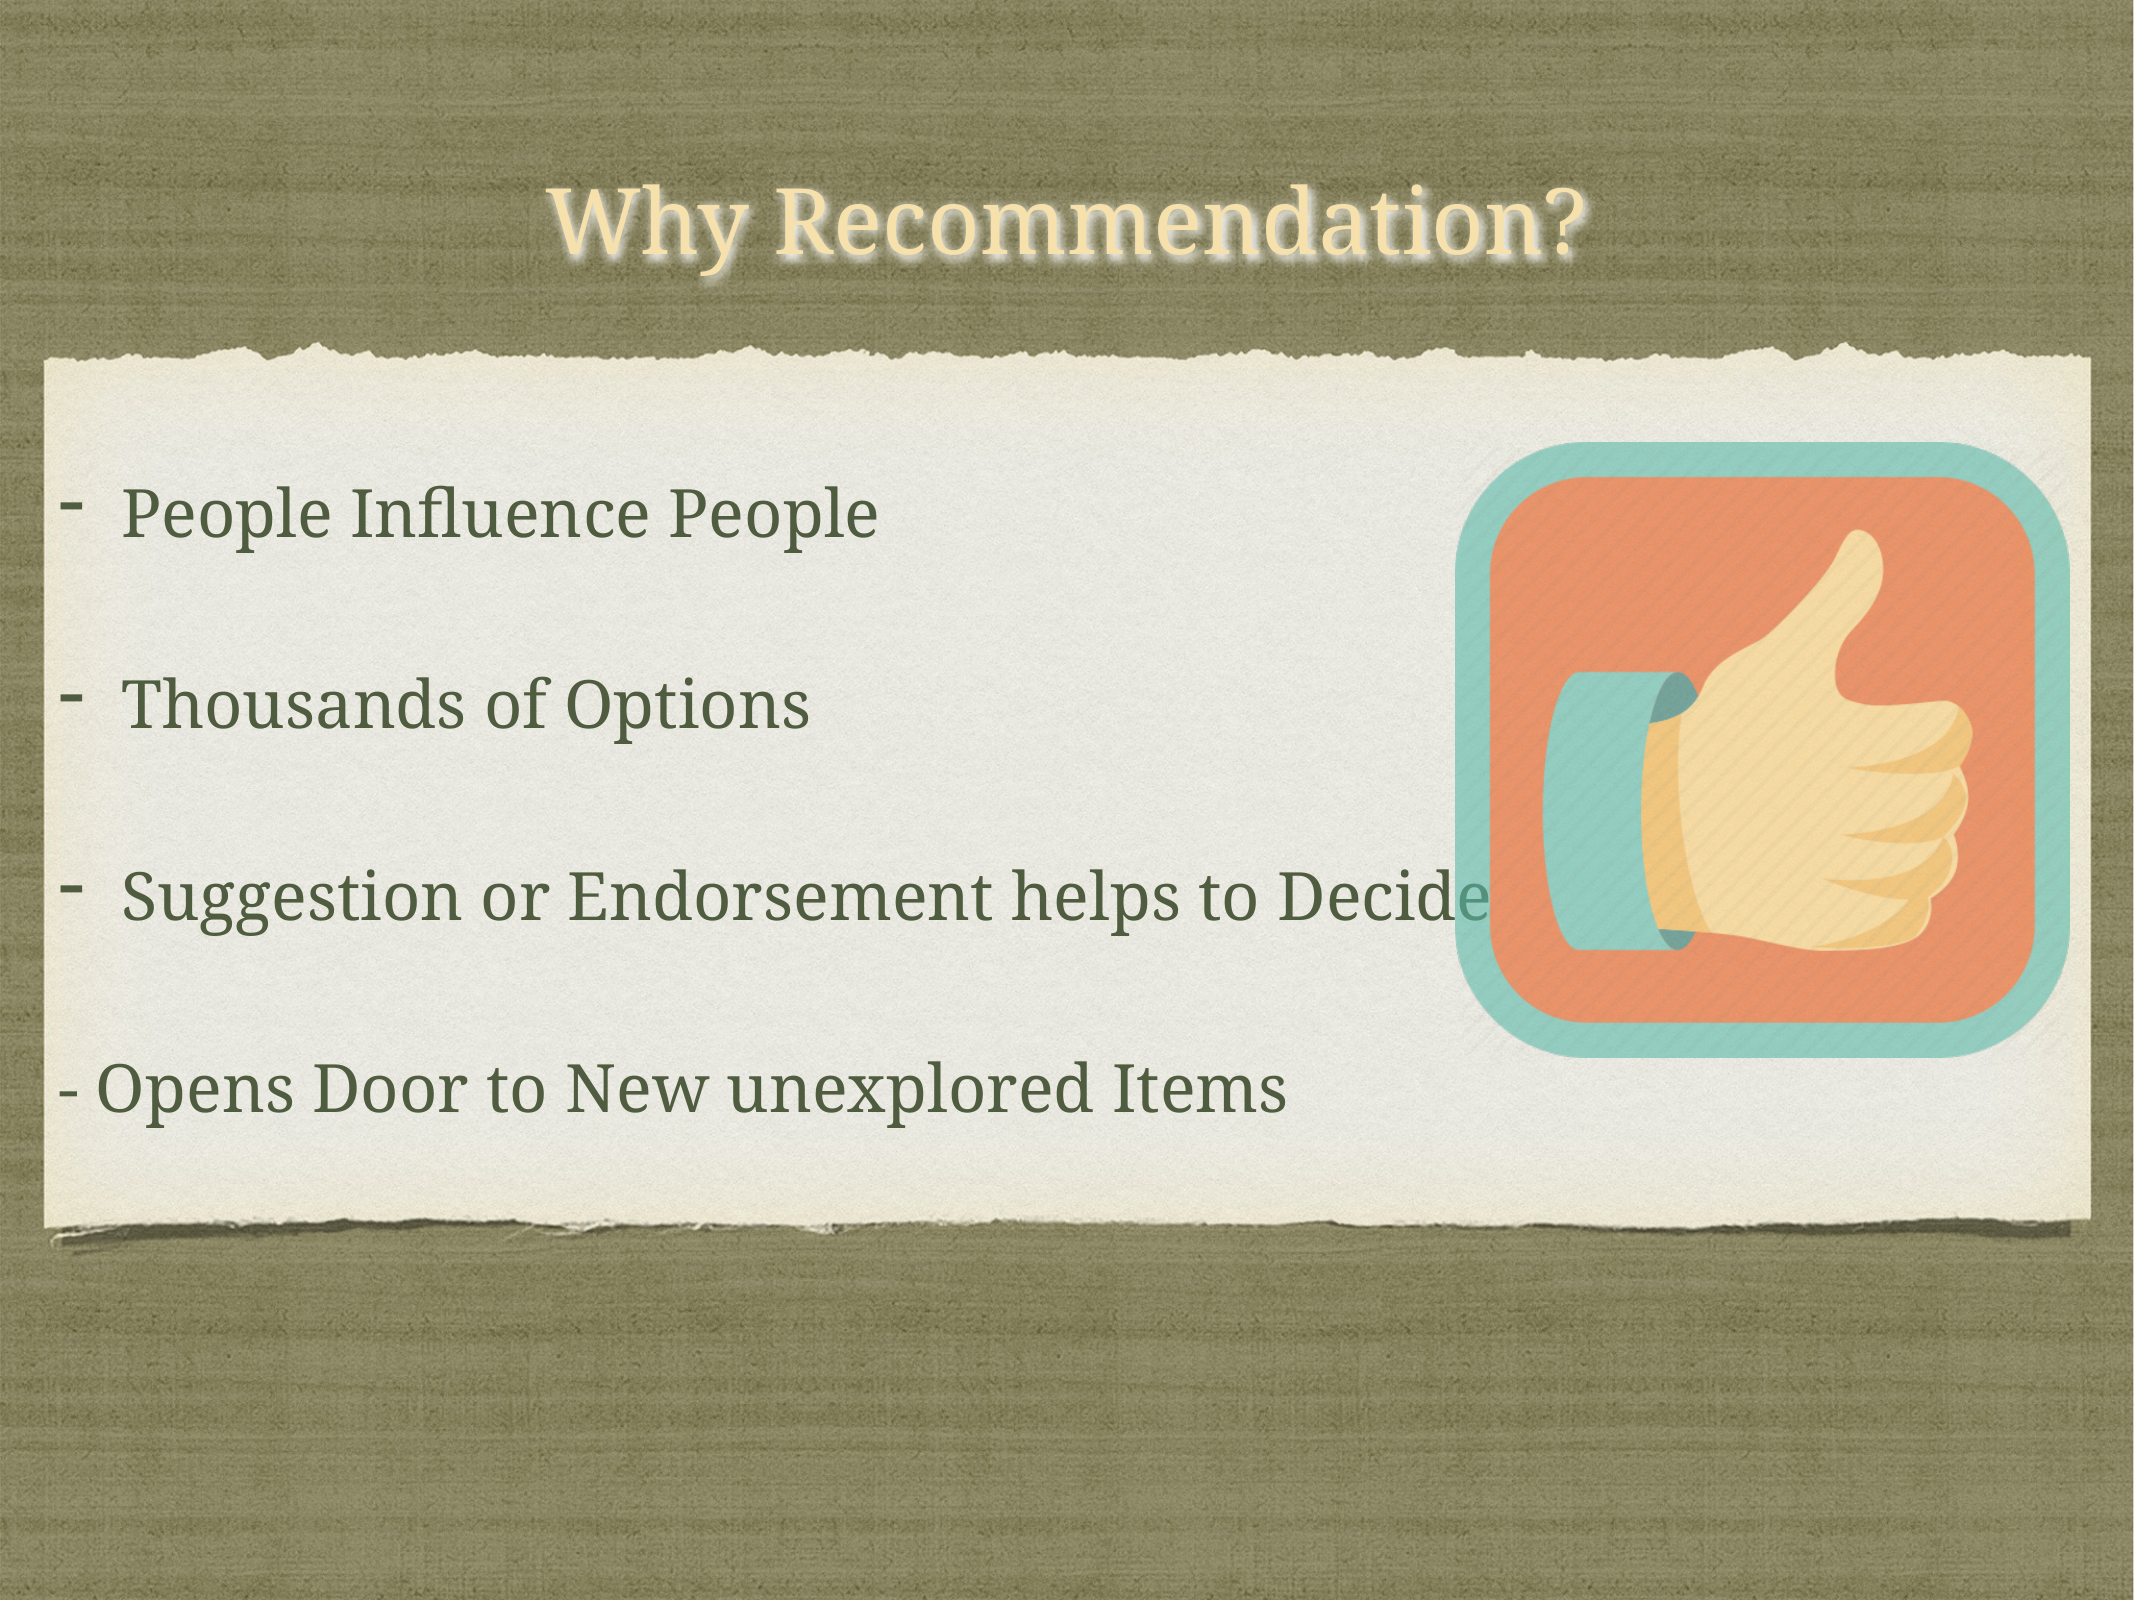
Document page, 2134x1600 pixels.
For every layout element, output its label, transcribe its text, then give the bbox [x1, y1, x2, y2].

picture [0, 0, 2134, 1600]
title Why Recommendation? [53, 116, 2080, 320]
text_box People Influence People Thousands of Options Suggestion or Endorsement helps to Decide - Opens Door to New unexplored Items [49, 366, 1502, 1134]
